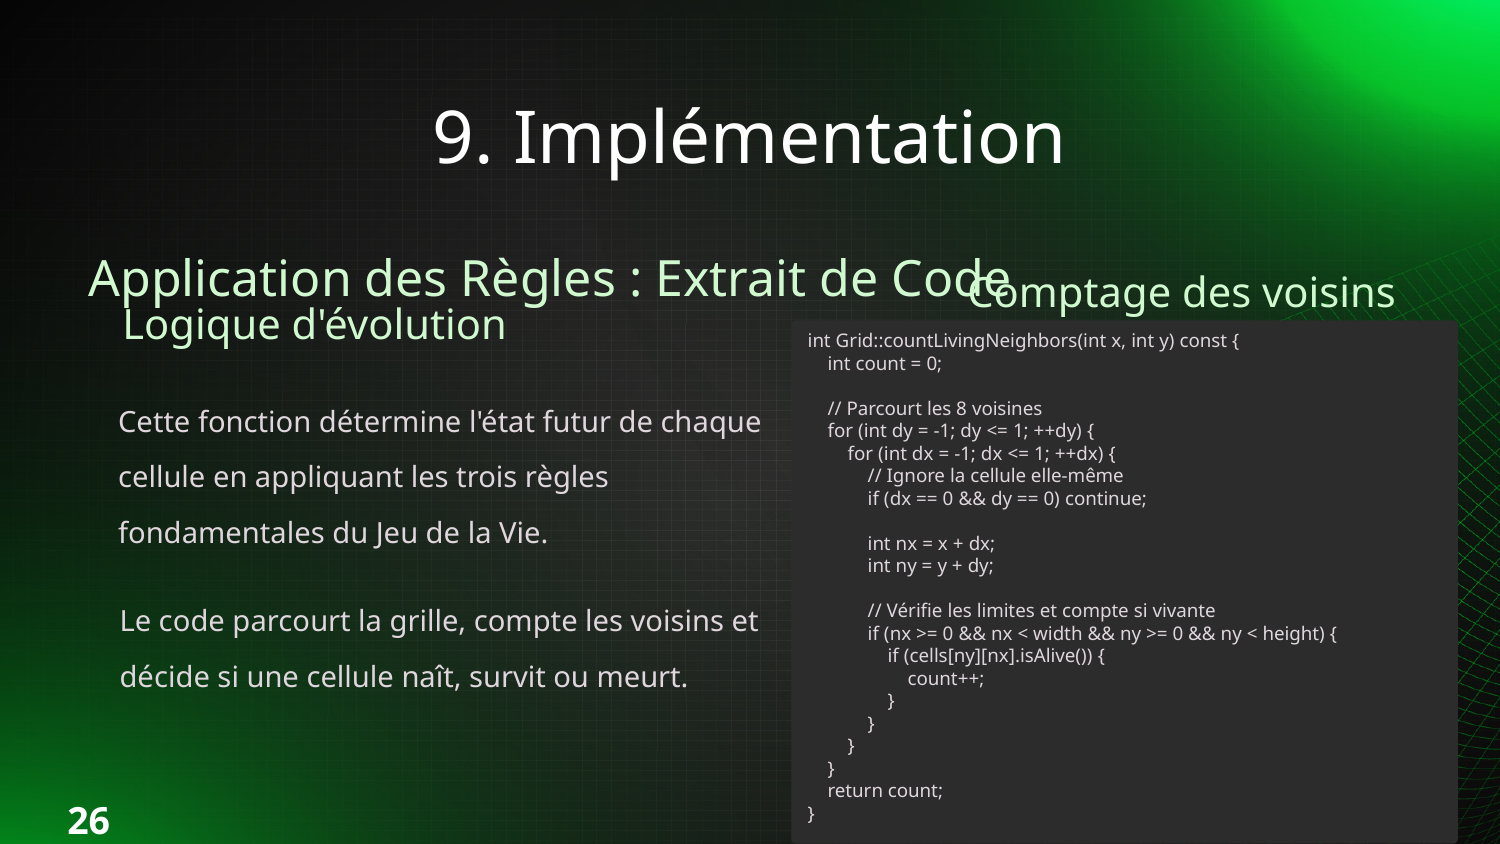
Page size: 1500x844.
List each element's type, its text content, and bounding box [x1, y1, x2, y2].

text_box 9. Implémentation [118, 80, 1382, 188]
text_box Application des Règles : Extrait de Code [88, 197, 1031, 288]
picture [0, 0, 1500, 844]
text_box 26 [52, 789, 179, 844]
text_box Cette fonction détermine l'état futur de chaque cellule en appliquant les trois règles fondamentales du Jeu de la Vie. [118, 383, 789, 551]
text_box Le code parcourt la grille, compte les voisins et décide si une cellule naît, survit ou meurt. [119, 582, 789, 695]
text_box Logique d'évolution [122, 293, 559, 349]
text_box [789, 231, 1479, 844]
